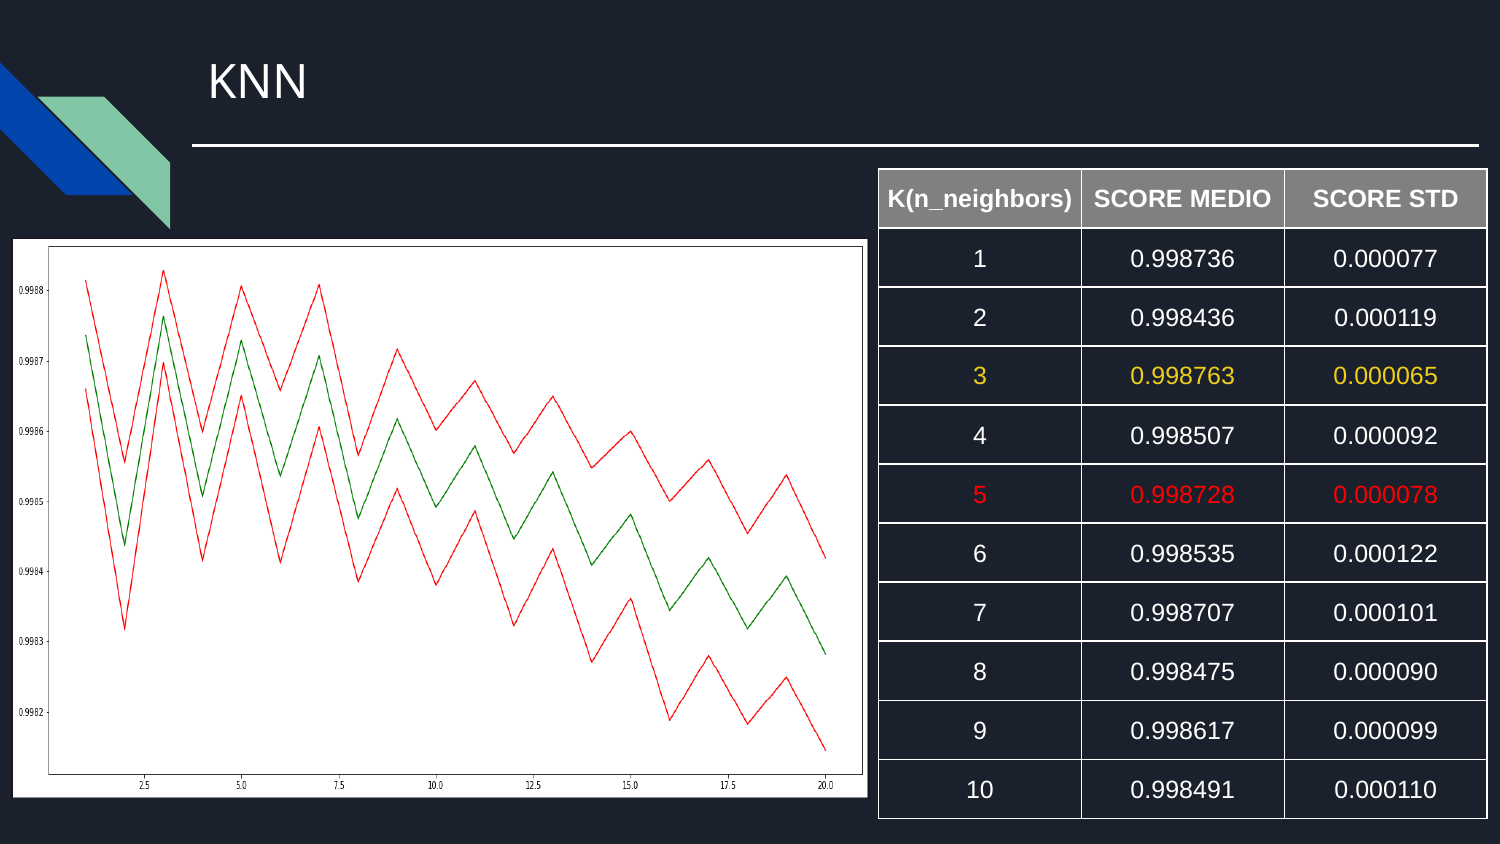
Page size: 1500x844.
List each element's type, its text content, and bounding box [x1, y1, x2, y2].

table_cell 0.998436 [1082, 288, 1284, 345]
text_box KNN [192, 35, 945, 123]
table_cell 0.000122 [1285, 524, 1486, 581]
table_cell 6 [879, 524, 1081, 581]
table_cell 0.998491 [1082, 760, 1284, 818]
table_cell 10 [879, 760, 1081, 818]
table_cell 0.998535 [1082, 524, 1284, 581]
table_cell 0.998728 [1082, 465, 1284, 522]
table_cell 4 [879, 406, 1081, 463]
table_cell 0.000092 [1285, 406, 1486, 463]
table_cell 0.998707 [1082, 583, 1284, 640]
table_cell 0.000110 [1285, 760, 1486, 818]
table_cell 0.998475 [1082, 642, 1284, 700]
table_cell 0.000077 [1285, 229, 1486, 286]
table_cell 0.000065 [1285, 347, 1486, 404]
table_cell 3 [879, 347, 1081, 404]
table_cell 0.998507 [1082, 406, 1284, 463]
table_cell 0.000119 [1285, 288, 1486, 345]
table_cell 7 [879, 583, 1081, 640]
table_cell 0.000078 [1285, 465, 1486, 522]
picture [11, 237, 870, 799]
table_cell 2 [879, 288, 1081, 345]
table_cell 0.000101 [1285, 583, 1486, 640]
table_cell 5 [879, 465, 1081, 522]
table_cell 0.998763 [1082, 347, 1284, 404]
table_cell 0.000099 [1285, 701, 1486, 759]
table_cell 0.998617 [1082, 701, 1284, 759]
table_cell 0.000090 [1285, 642, 1486, 700]
table_header K(n_neighbors) [879, 170, 1081, 227]
table_cell 1 [879, 229, 1081, 286]
table_cell 0.998736 [1082, 229, 1284, 286]
table_cell 8 [879, 642, 1081, 700]
table_header SCORE STD [1285, 170, 1486, 227]
table_cell 9 [879, 701, 1081, 759]
table_header SCORE MEDIO [1082, 170, 1284, 227]
